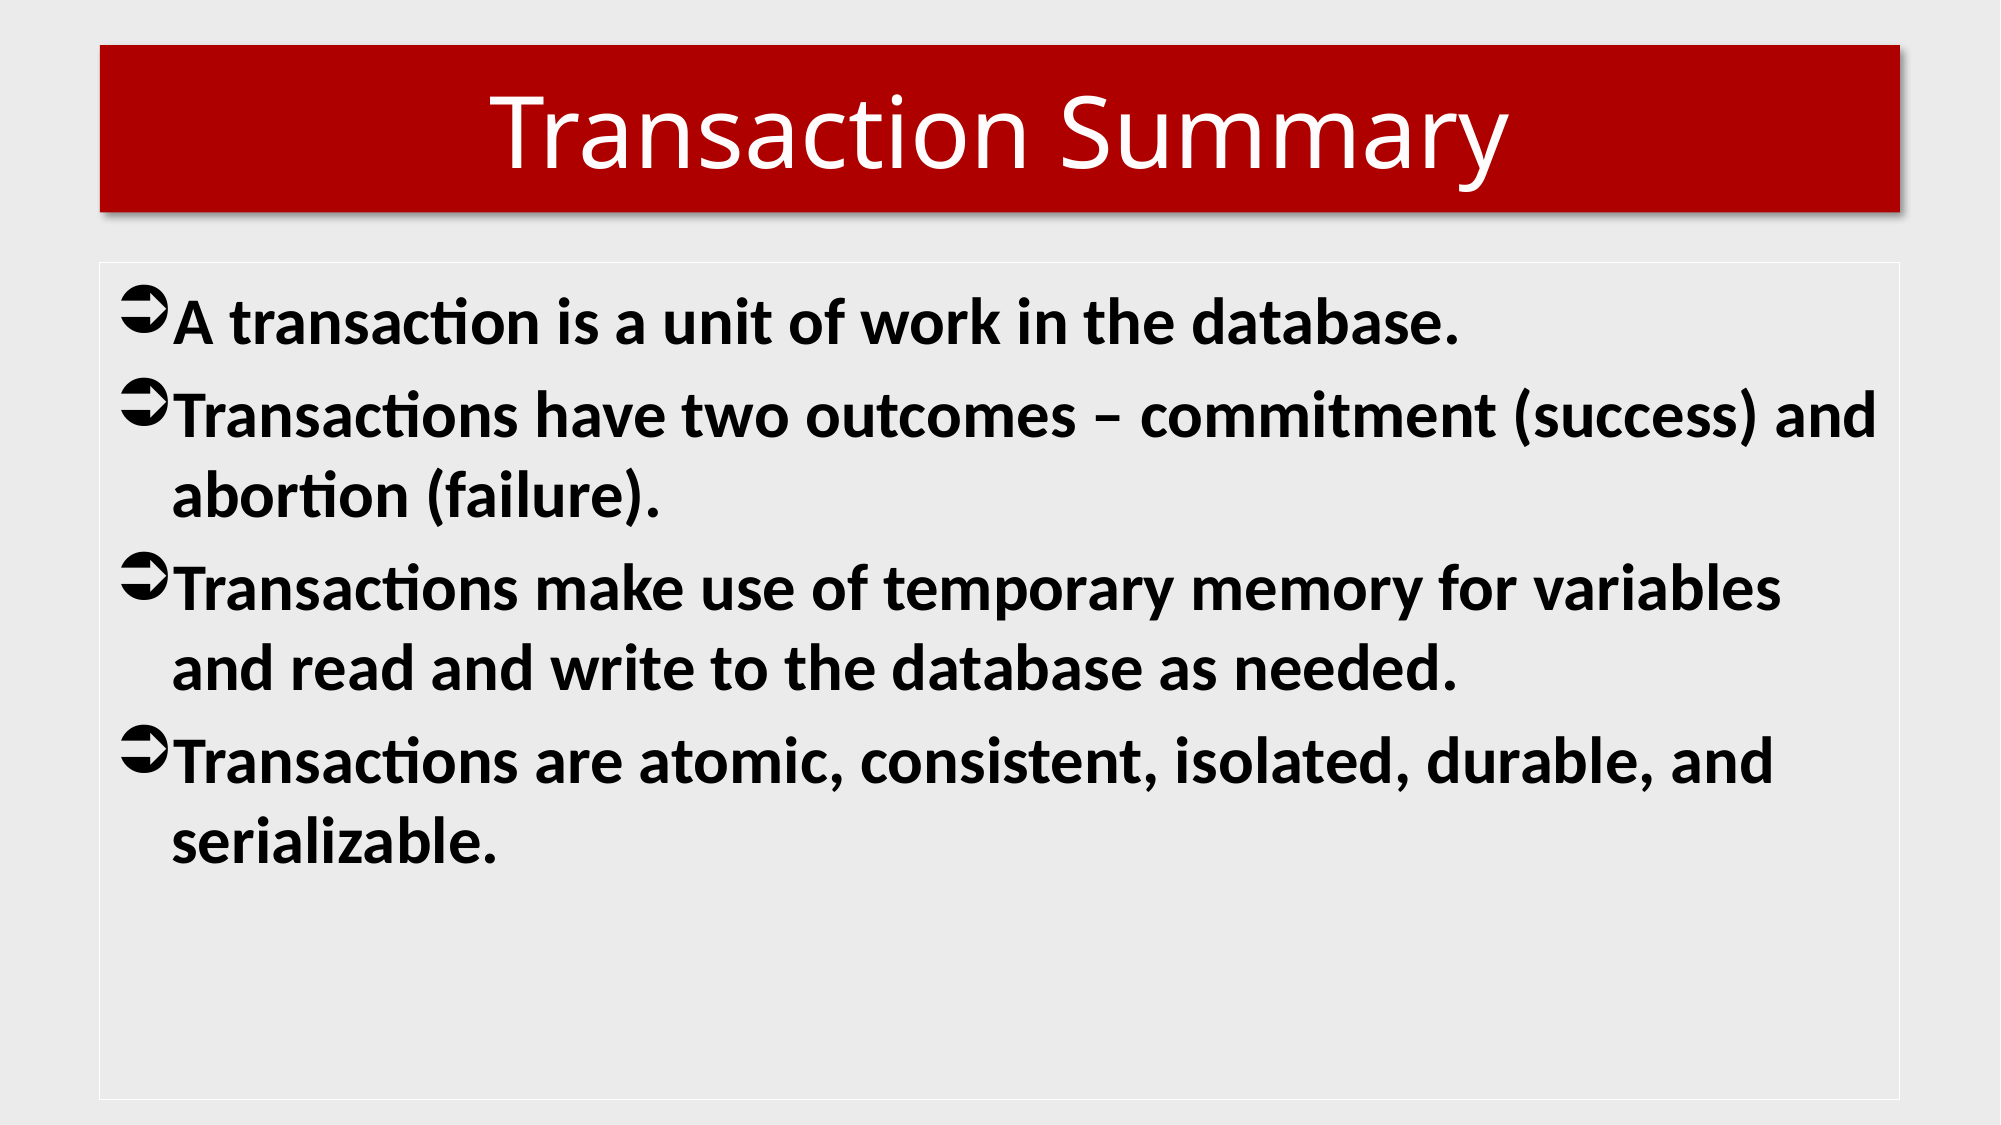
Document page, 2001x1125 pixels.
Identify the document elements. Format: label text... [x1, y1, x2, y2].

list A transaction is a unit of work in the database. Transactions have two outcomes – commitment (success) and abortion (failure). Transactions make use of temporary memory for variables and read and write to the database as needed. Transactions are atomic, consistent, isolated, durable, and serializable. [99, 262, 1900, 1100]
title Transaction Summary [99, 45, 1900, 213]
